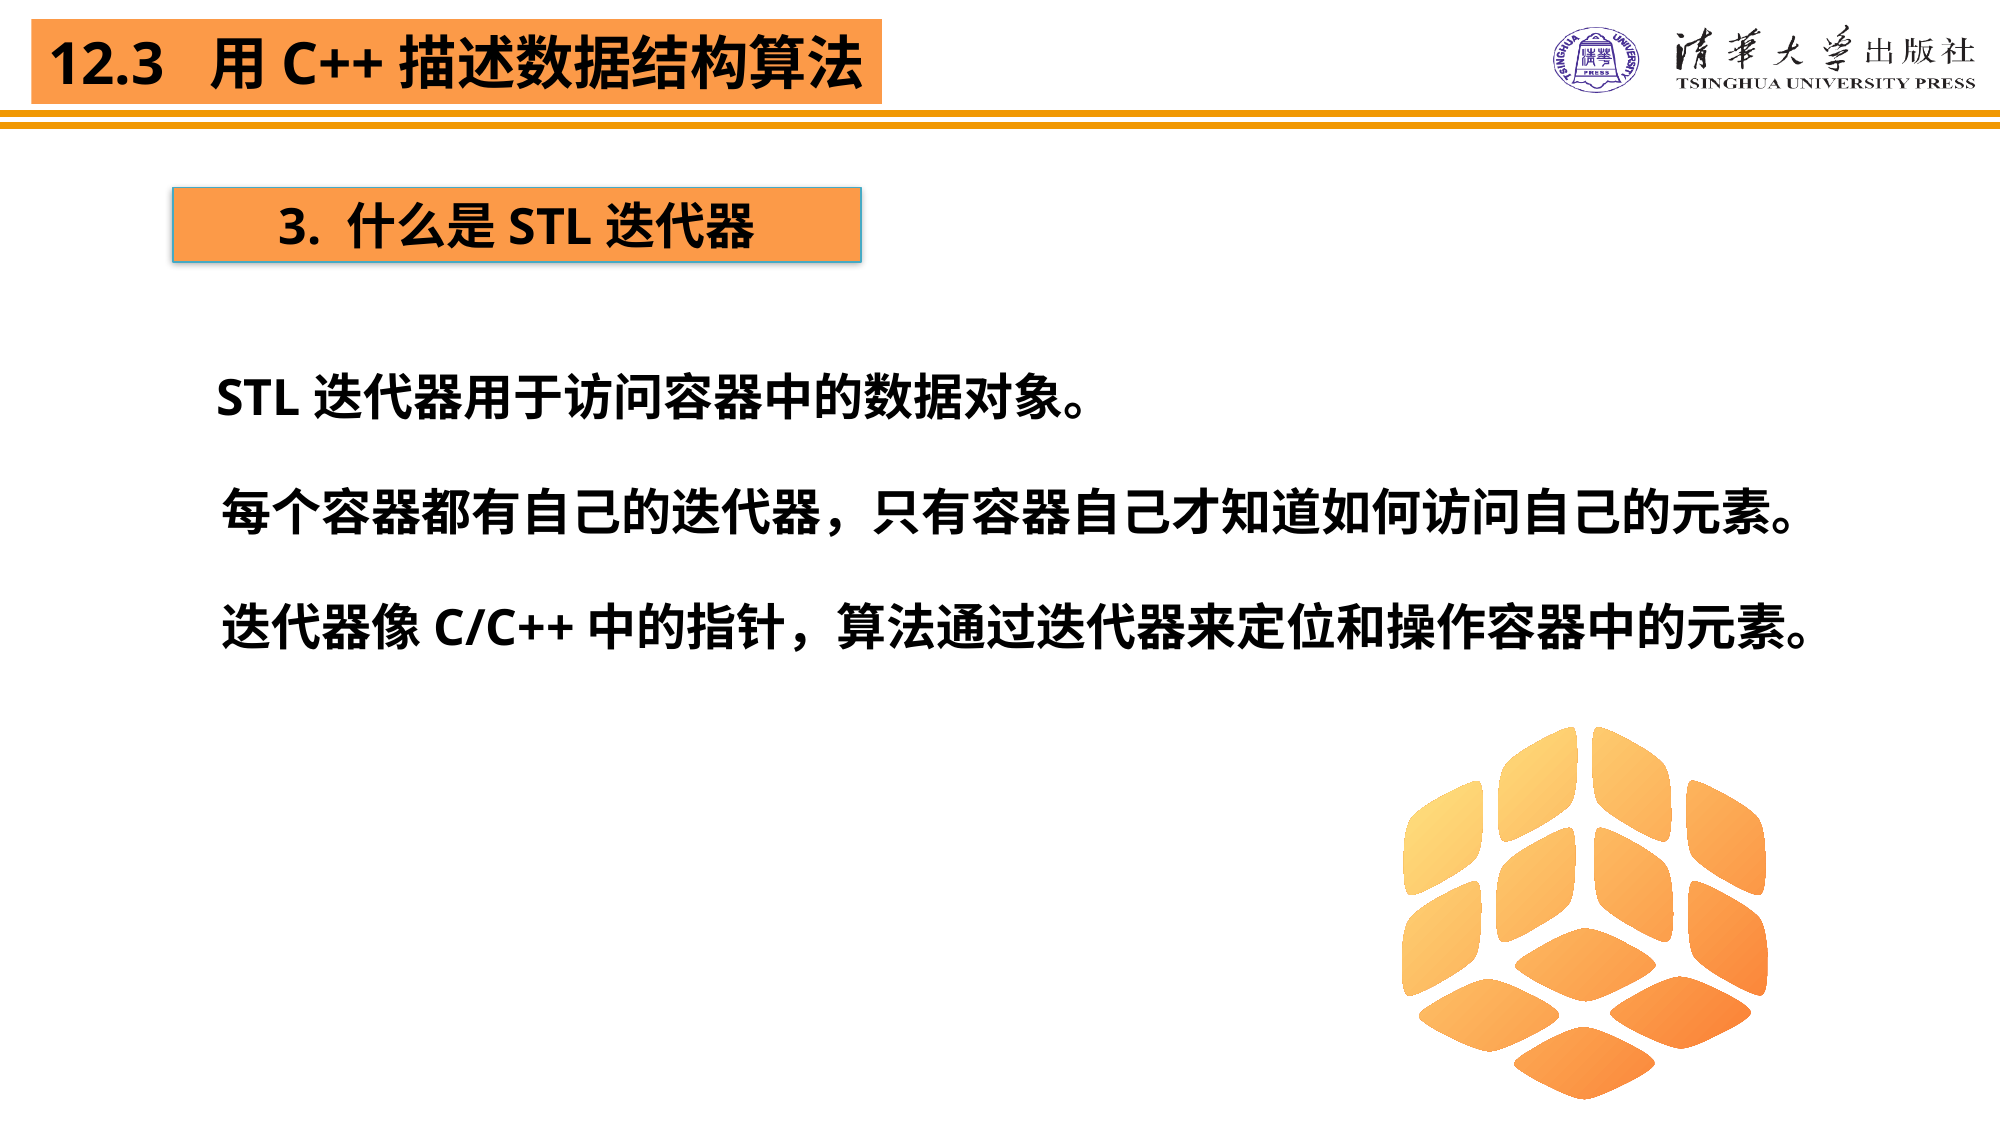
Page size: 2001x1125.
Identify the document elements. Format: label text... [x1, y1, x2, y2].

text_box [1401, 779, 1486, 898]
text_box [1590, 725, 1674, 844]
text_box STL迭代器用于访问容器中的数据对象。 每个容器都有自己的迭代器，只有容器自己才知道如何访问自己的元素。 迭代器像C/C++中的指针，算法通过迭代器来定位和操作容器中的元素。 [149, 328, 1863, 663]
text_box [1685, 879, 1770, 998]
text_box [1417, 977, 1561, 1054]
text_box 3. 什么是STL迭代器 [172, 187, 862, 263]
text_box [1399, 879, 1484, 998]
picture [1504, 0, 2001, 144]
text_box [1512, 1025, 1657, 1102]
text_box [1513, 926, 1658, 1004]
text_box [1608, 974, 1753, 1051]
text_box [1494, 825, 1578, 944]
text_box [1592, 825, 1676, 944]
text_box [1684, 778, 1768, 898]
text_box [1496, 725, 1580, 844]
